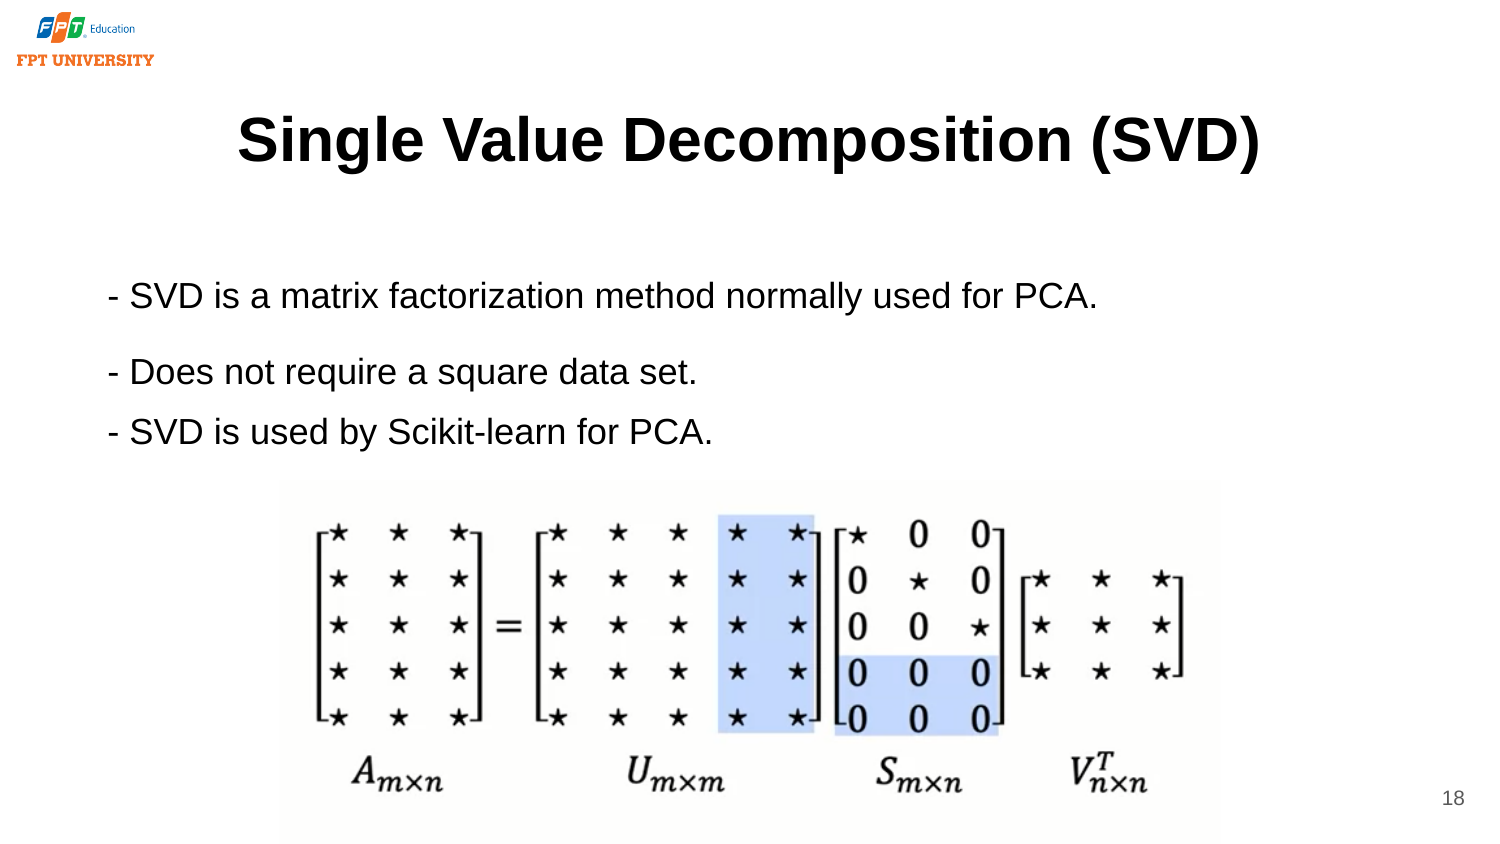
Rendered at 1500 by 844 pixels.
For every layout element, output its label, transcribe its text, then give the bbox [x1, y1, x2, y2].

picture [279, 480, 1221, 844]
list - SVD is a matrix factorization method normally used for PCA. - Does not require a square data set. - SVD is used by Scikit-learn for PCA. [92, 235, 1408, 468]
slide_number 18 [1389, 764, 1480, 830]
title Single Value Decomposition (SVD) [51, 72, 1449, 167]
picture [11, 1, 160, 77]
